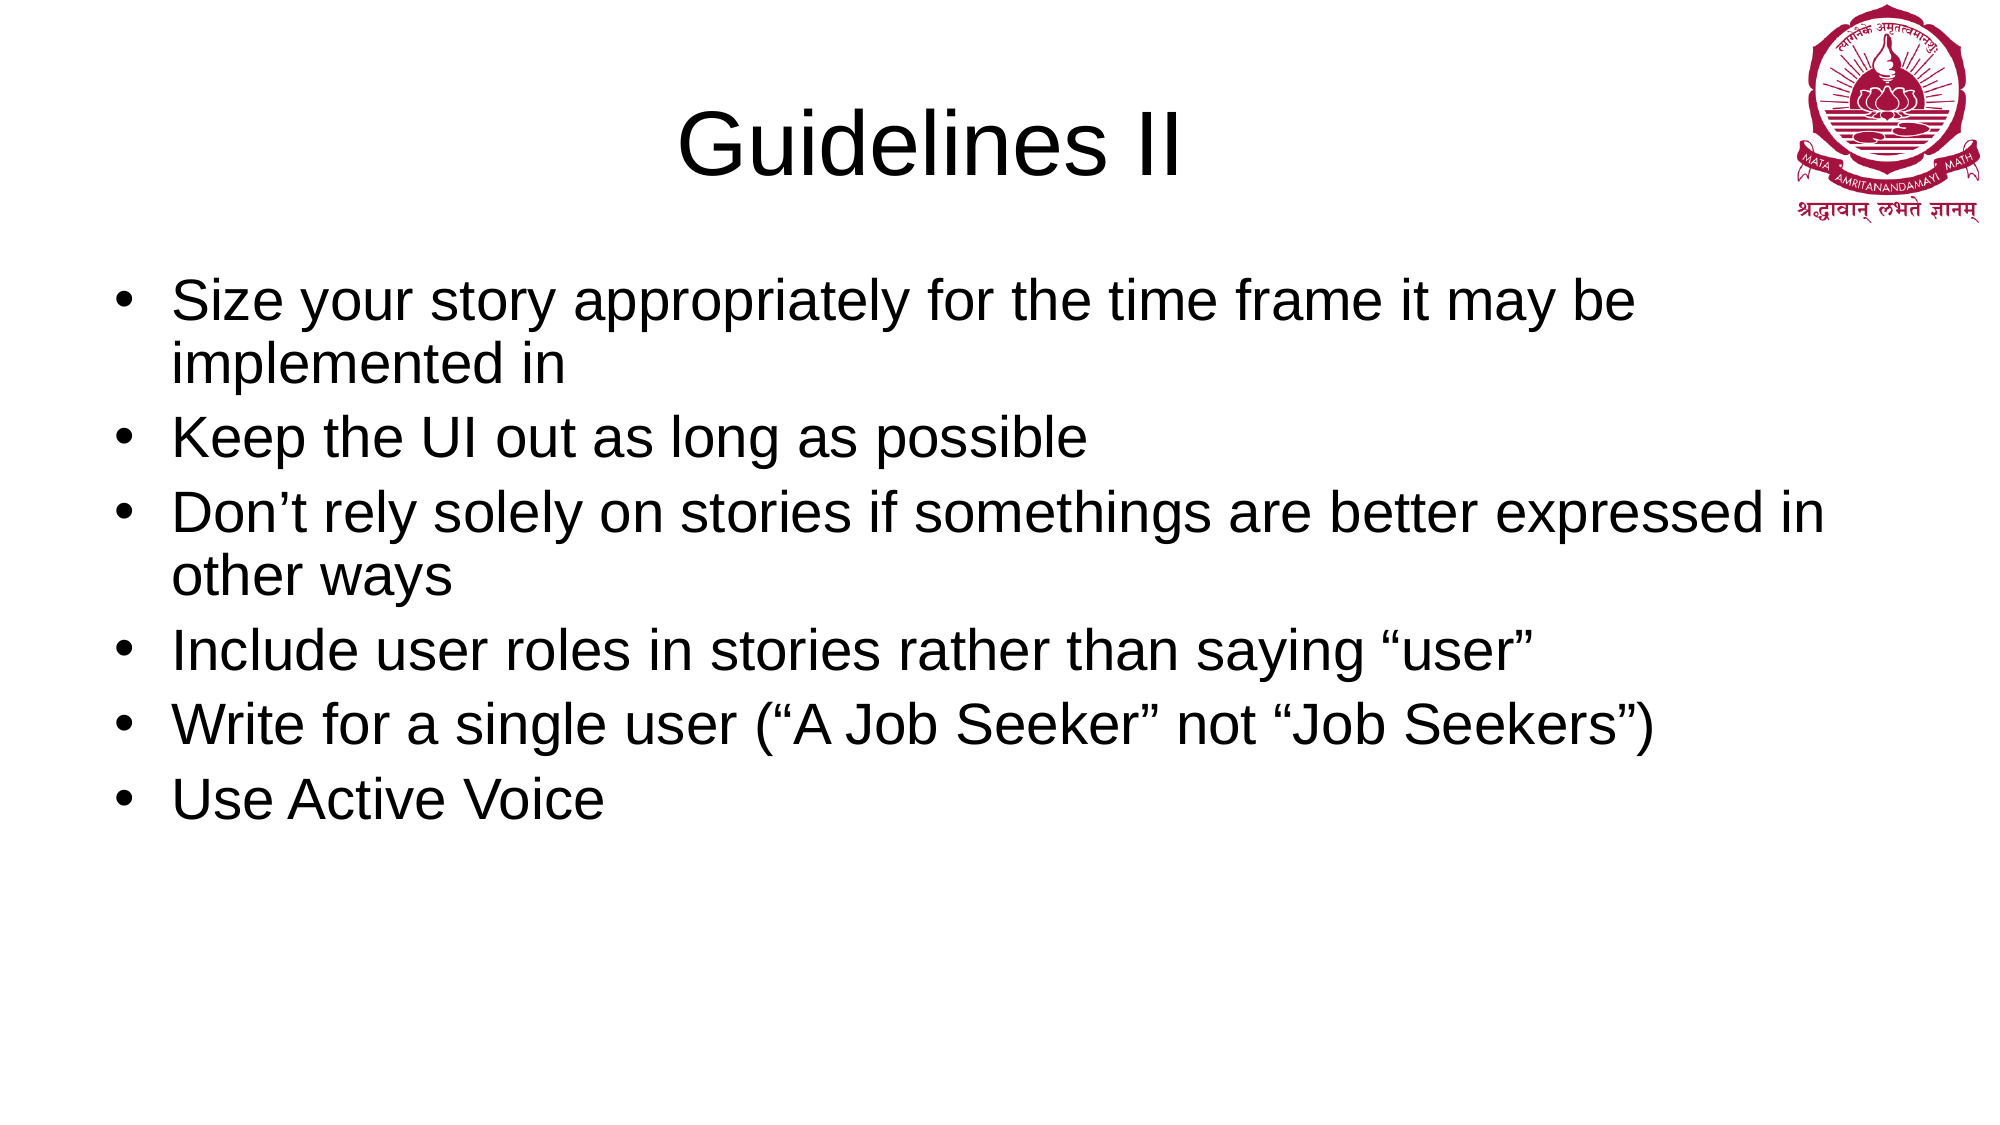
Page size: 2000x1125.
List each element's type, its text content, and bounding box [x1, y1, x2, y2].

picture [1776, 1, 2000, 225]
list Size your story appropriately for the time frame it may be implemented in Keep the UI out as long as possible Don’t rely solely on stories if somethings are better expressed in other ways Include user roles in stories rather than saying “user” Write for a single user (“A Job Seeker” not “Job Seekers”) Use Active Voice [99, 262, 1900, 1005]
title Guidelines II [99, 45, 1763, 233]
